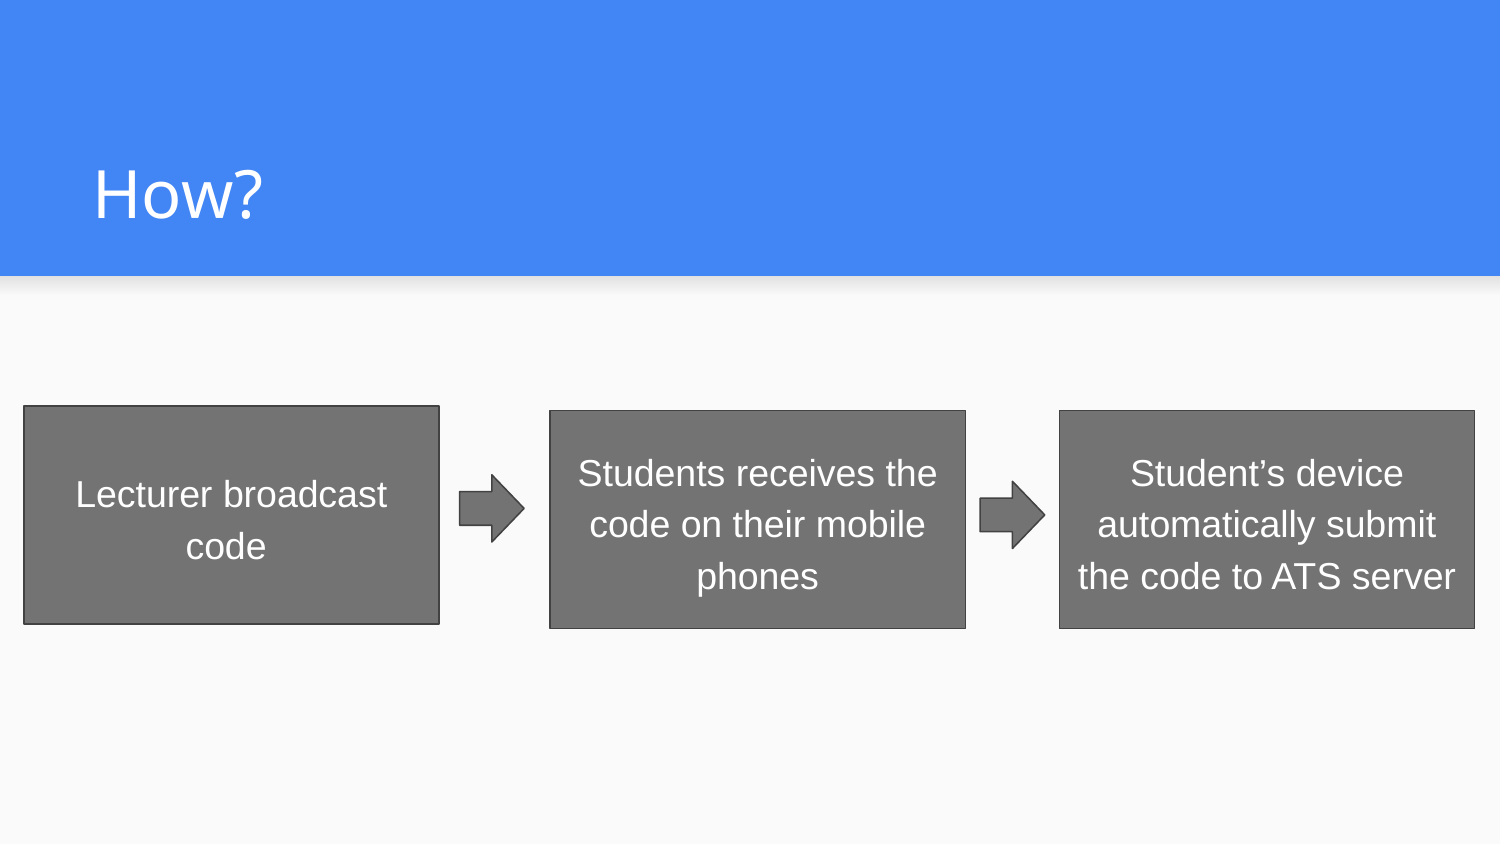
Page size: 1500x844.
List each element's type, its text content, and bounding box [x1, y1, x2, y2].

text_box Students receives the code on their mobile phones [550, 410, 966, 629]
title How? [77, 121, 1427, 248]
text_box Student’s device automatically submit the code to ATS server [1059, 410, 1475, 629]
text_box [459, 474, 525, 543]
text_box [980, 481, 1045, 549]
text_box Lecturer broadcast code [23, 406, 439, 624]
